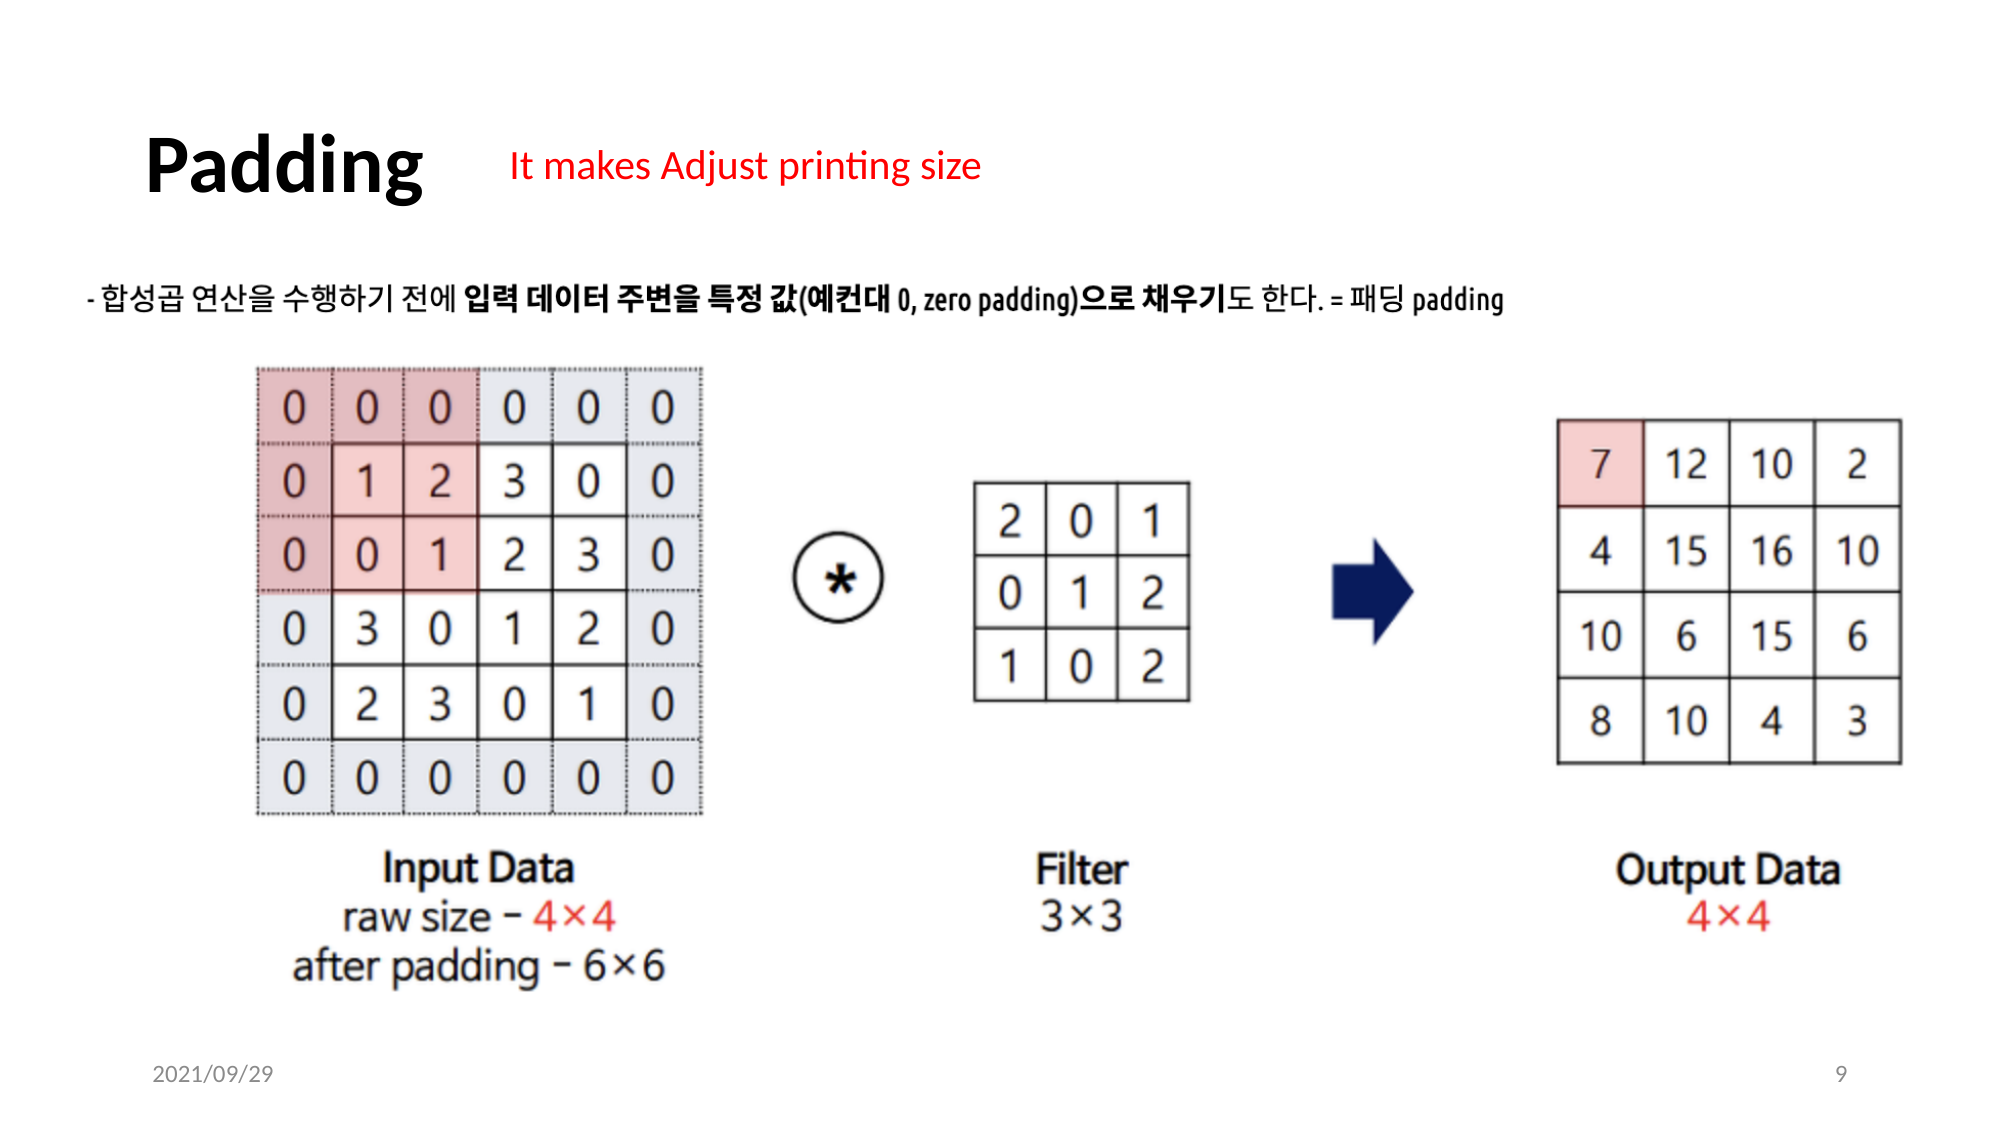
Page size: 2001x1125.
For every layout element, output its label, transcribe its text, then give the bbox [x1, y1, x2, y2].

text_box It makes Adjust printing size [494, 130, 998, 196]
text_box Padding [131, 102, 439, 217]
slide_number 8 [1412, 1042, 1863, 1103]
picture [75, 265, 1925, 995]
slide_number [137, 1042, 588, 1103]
